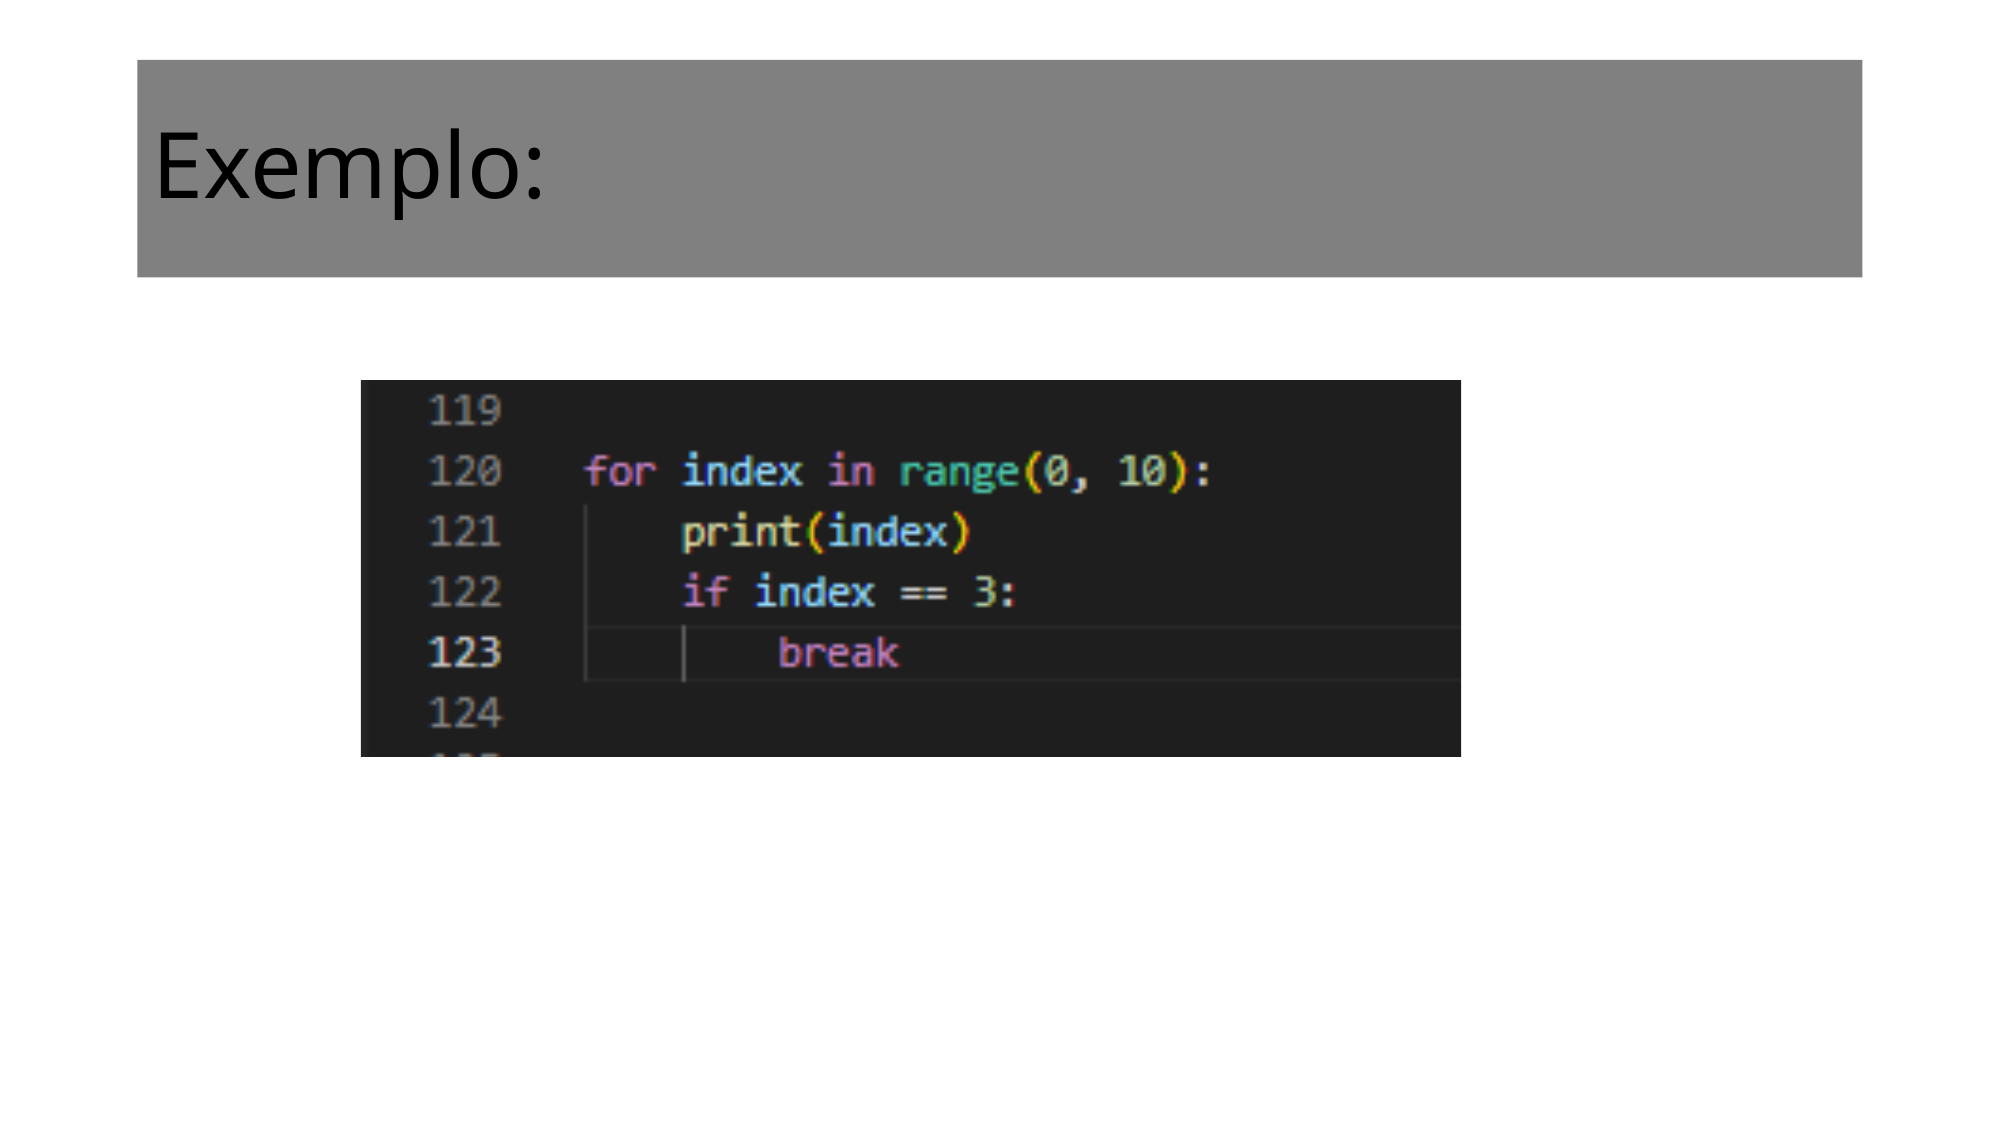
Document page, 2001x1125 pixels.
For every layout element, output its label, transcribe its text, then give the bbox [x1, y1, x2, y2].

title Exemplo: [137, 59, 1863, 278]
picture [360, 380, 1462, 757]
